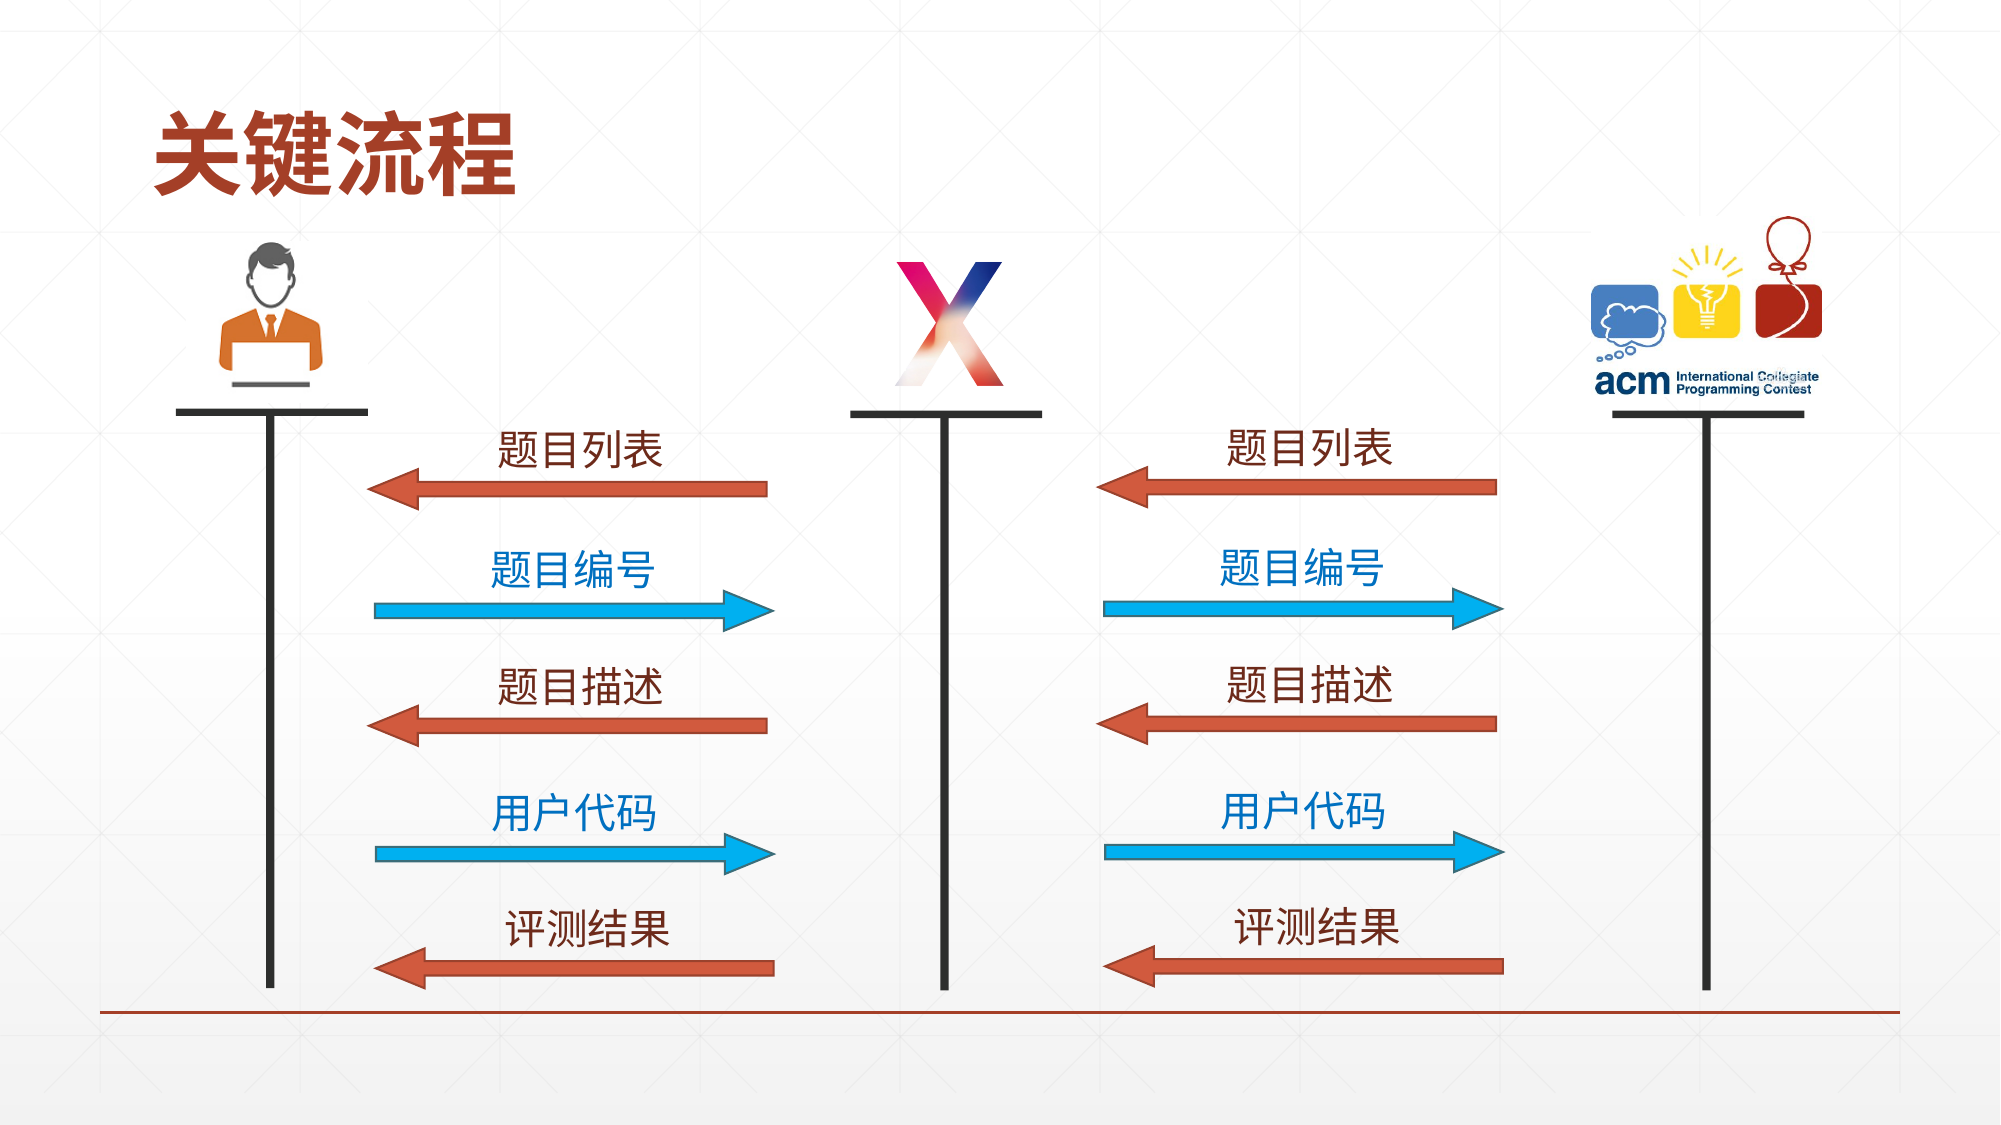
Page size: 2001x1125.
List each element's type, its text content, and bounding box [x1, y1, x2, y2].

text_box [265, 417, 275, 989]
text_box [369, 420, 767, 510]
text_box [374, 539, 773, 631]
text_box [375, 782, 774, 874]
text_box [1104, 537, 1502, 629]
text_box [850, 249, 1043, 991]
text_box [369, 656, 767, 746]
text_box [1611, 410, 1805, 419]
picture [185, 241, 368, 403]
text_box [1105, 780, 1503, 872]
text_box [1098, 418, 1497, 508]
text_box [1105, 897, 1503, 987]
text_box 关键流程 [136, 28, 1712, 217]
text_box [1098, 654, 1497, 744]
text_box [375, 899, 774, 989]
text_box [175, 408, 369, 417]
text_box [1701, 419, 1712, 991]
picture [1591, 216, 1822, 397]
